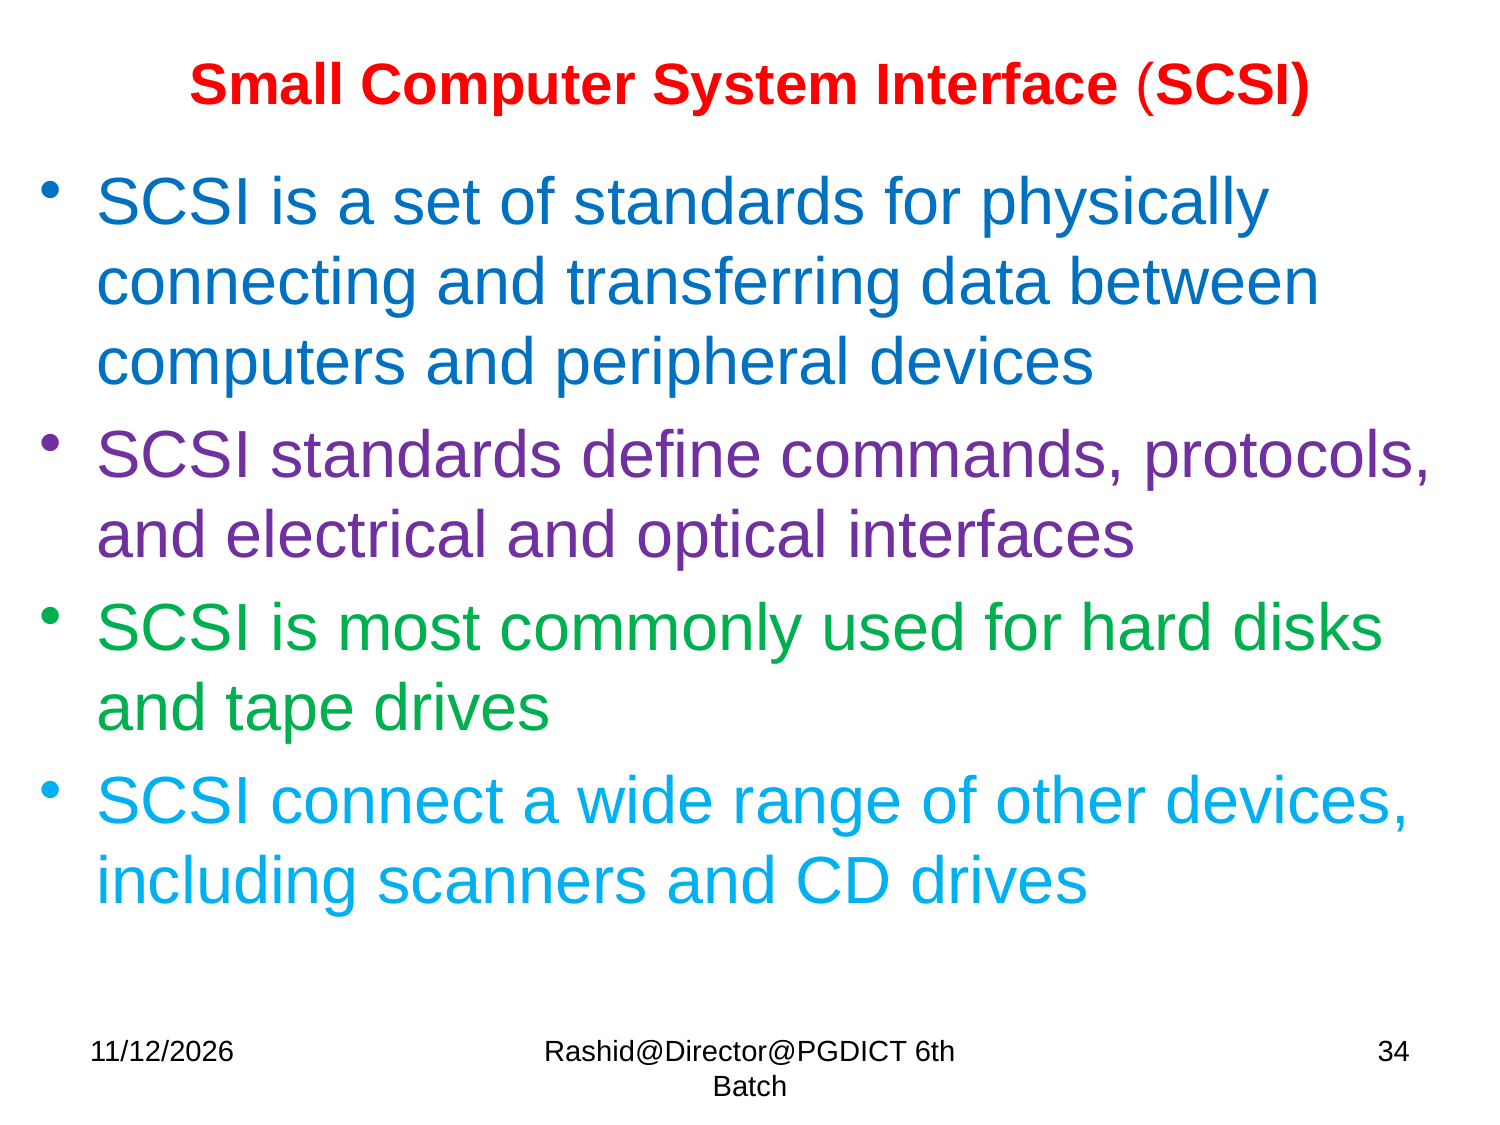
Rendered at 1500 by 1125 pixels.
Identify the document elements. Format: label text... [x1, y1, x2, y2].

list SCSI is a set of standards for physically connecting and transferring data between computers and peripheral devices SCSI standards define commands, protocols, and electrical and optical interfaces SCSI is most commonly used for hard disks and tape drives SCSI connect a wide range of other devices, including scanners and CD drives [24, 149, 1463, 1075]
footer Rashid@Director@PGDICT 6th Batch [512, 1024, 988, 1103]
title Small Computer System Interface (SCSI) [75, 24, 1425, 138]
slide_number 34 [1074, 1024, 1426, 1103]
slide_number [74, 1024, 426, 1103]
